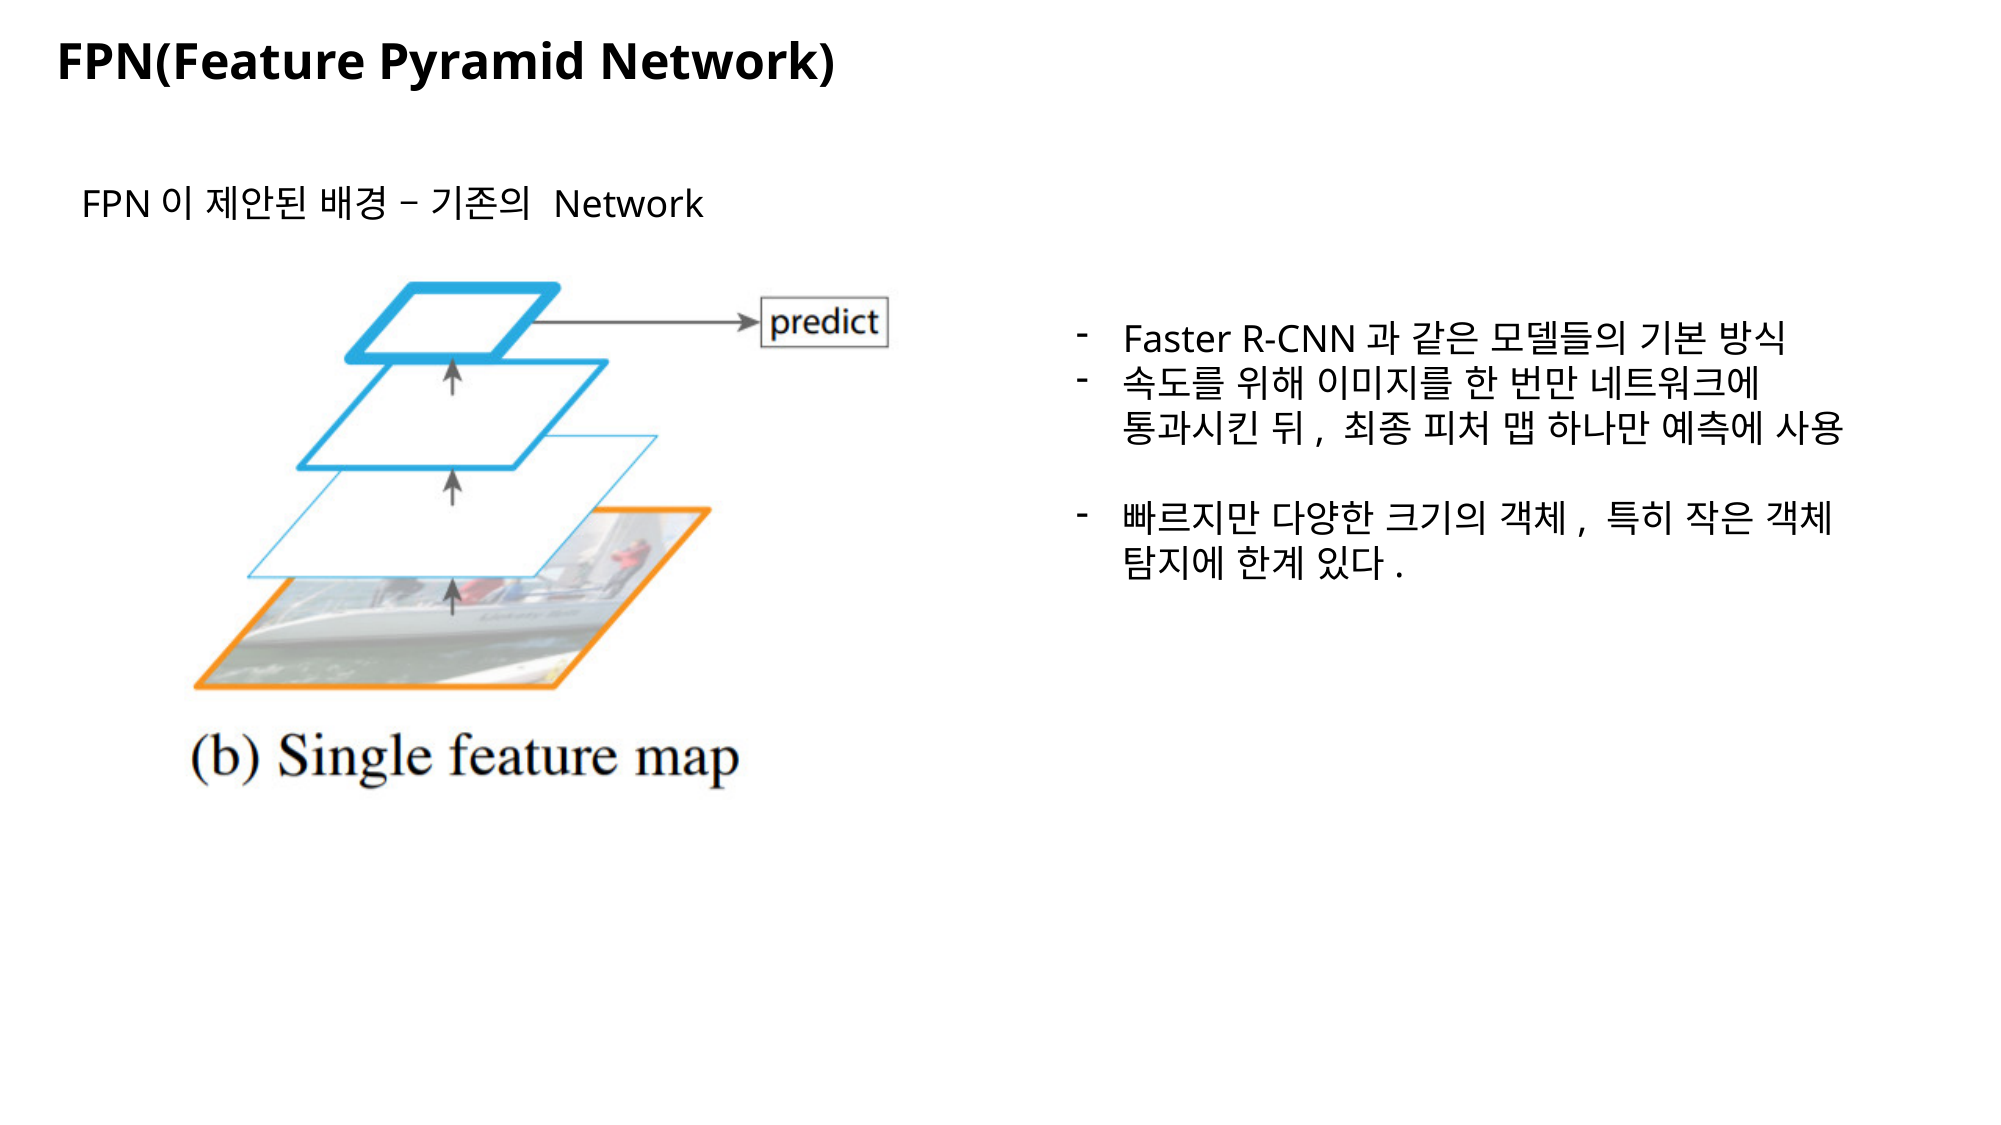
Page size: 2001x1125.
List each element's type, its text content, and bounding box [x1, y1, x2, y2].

picture [144, 260, 944, 801]
text_box FPN(Feature Pyramid Network) [41, 22, 944, 97]
text_box Faster R-CNN과 같은 모델들의 기본 방식 속도를 위해 이미지를 한 번만 네트워크에 통과시킨 뒤, 최종 피처 맵 하나만 예측에 사용 빠르지만 다양한 크기의 객체, 특히 작은 객체 탐지에 한계 있다. [1061, 307, 1906, 593]
text_box FPN이 제안된 배경 – 기존의 Network [66, 172, 784, 233]
